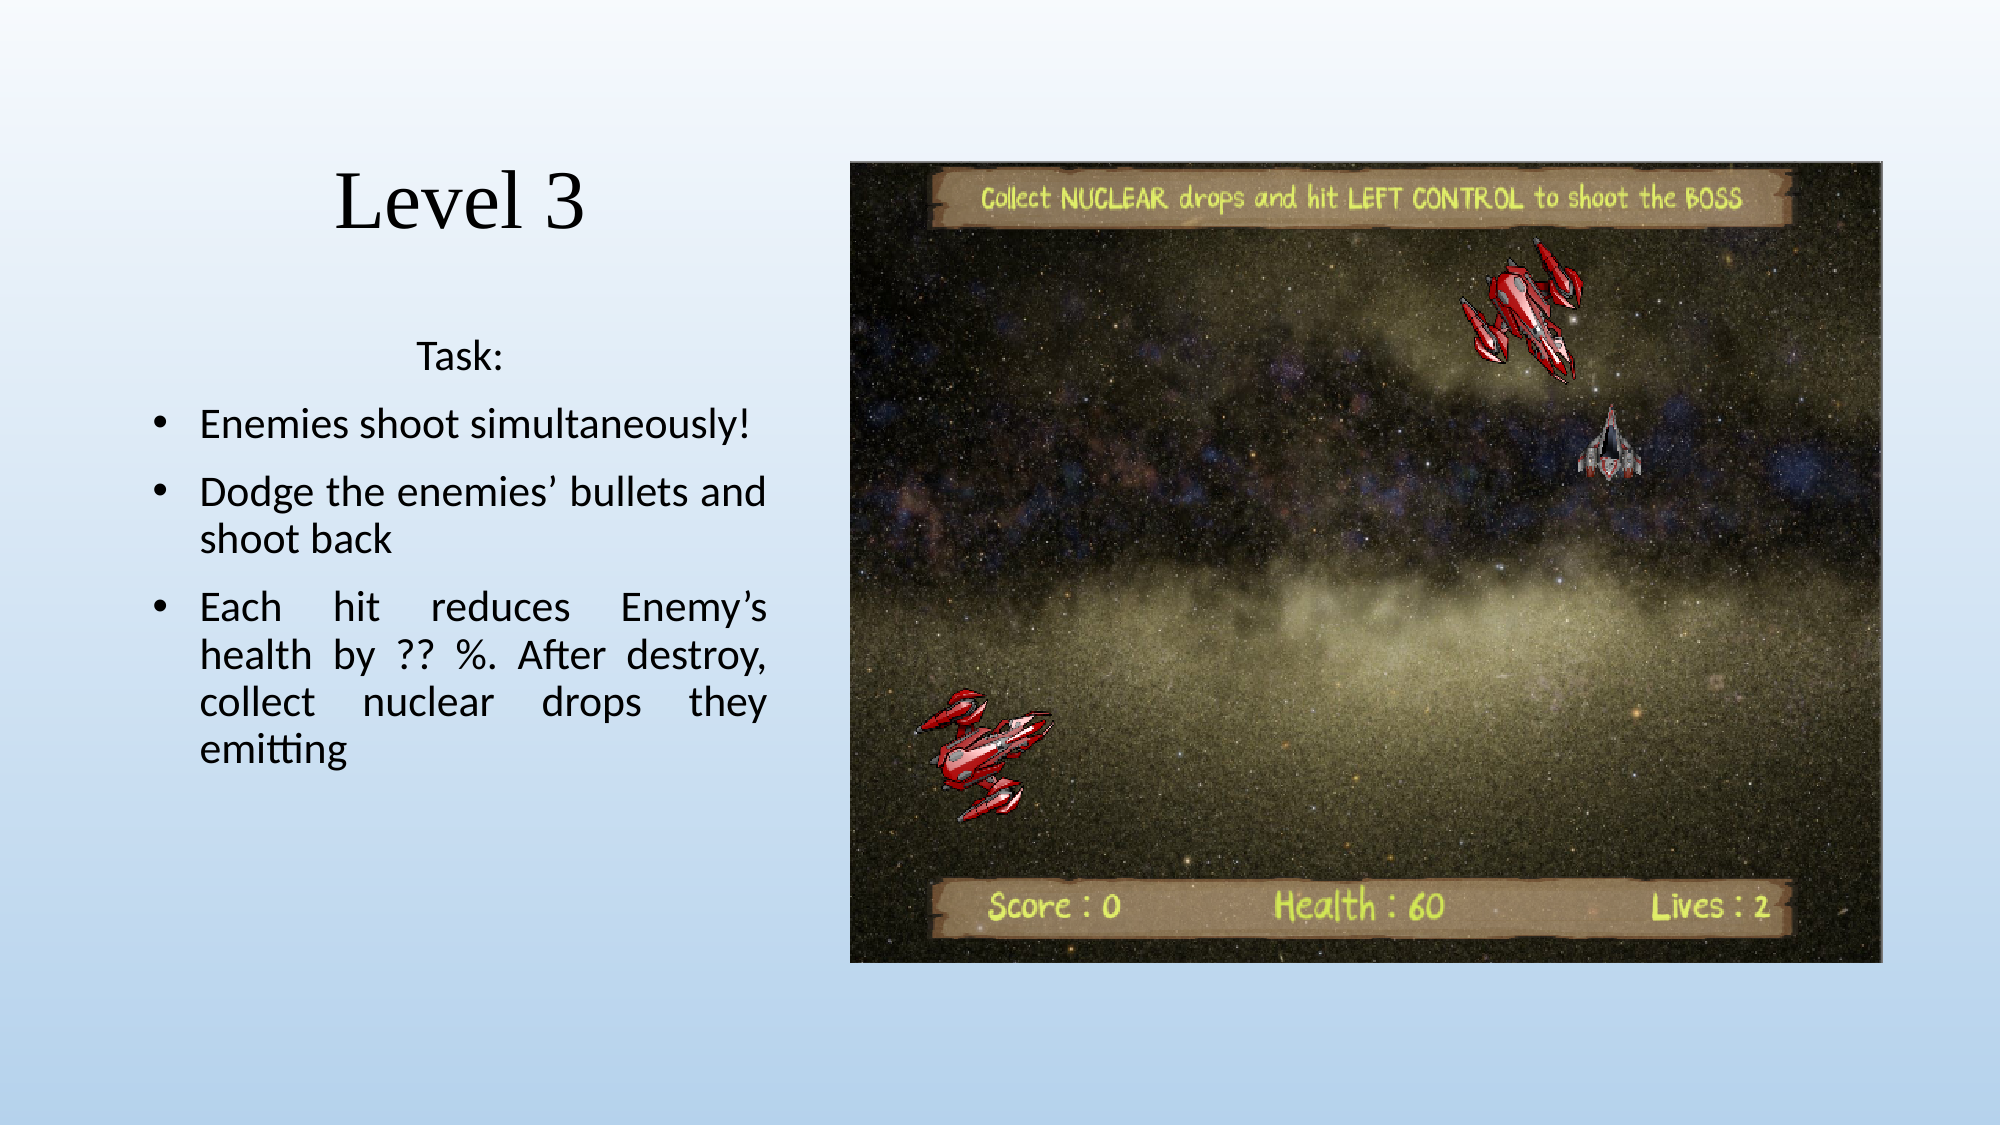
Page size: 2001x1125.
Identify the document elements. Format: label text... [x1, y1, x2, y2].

title Level 3 [137, 105, 783, 254]
picture [850, 161, 1883, 963]
list Task: Enemies shoot simultaneously! Dodge the enemies’ bullets and shoot back Each hit reduces Enemy’s health by ?? %. After destroy, collect nuclear drops they emitting [137, 254, 783, 963]
